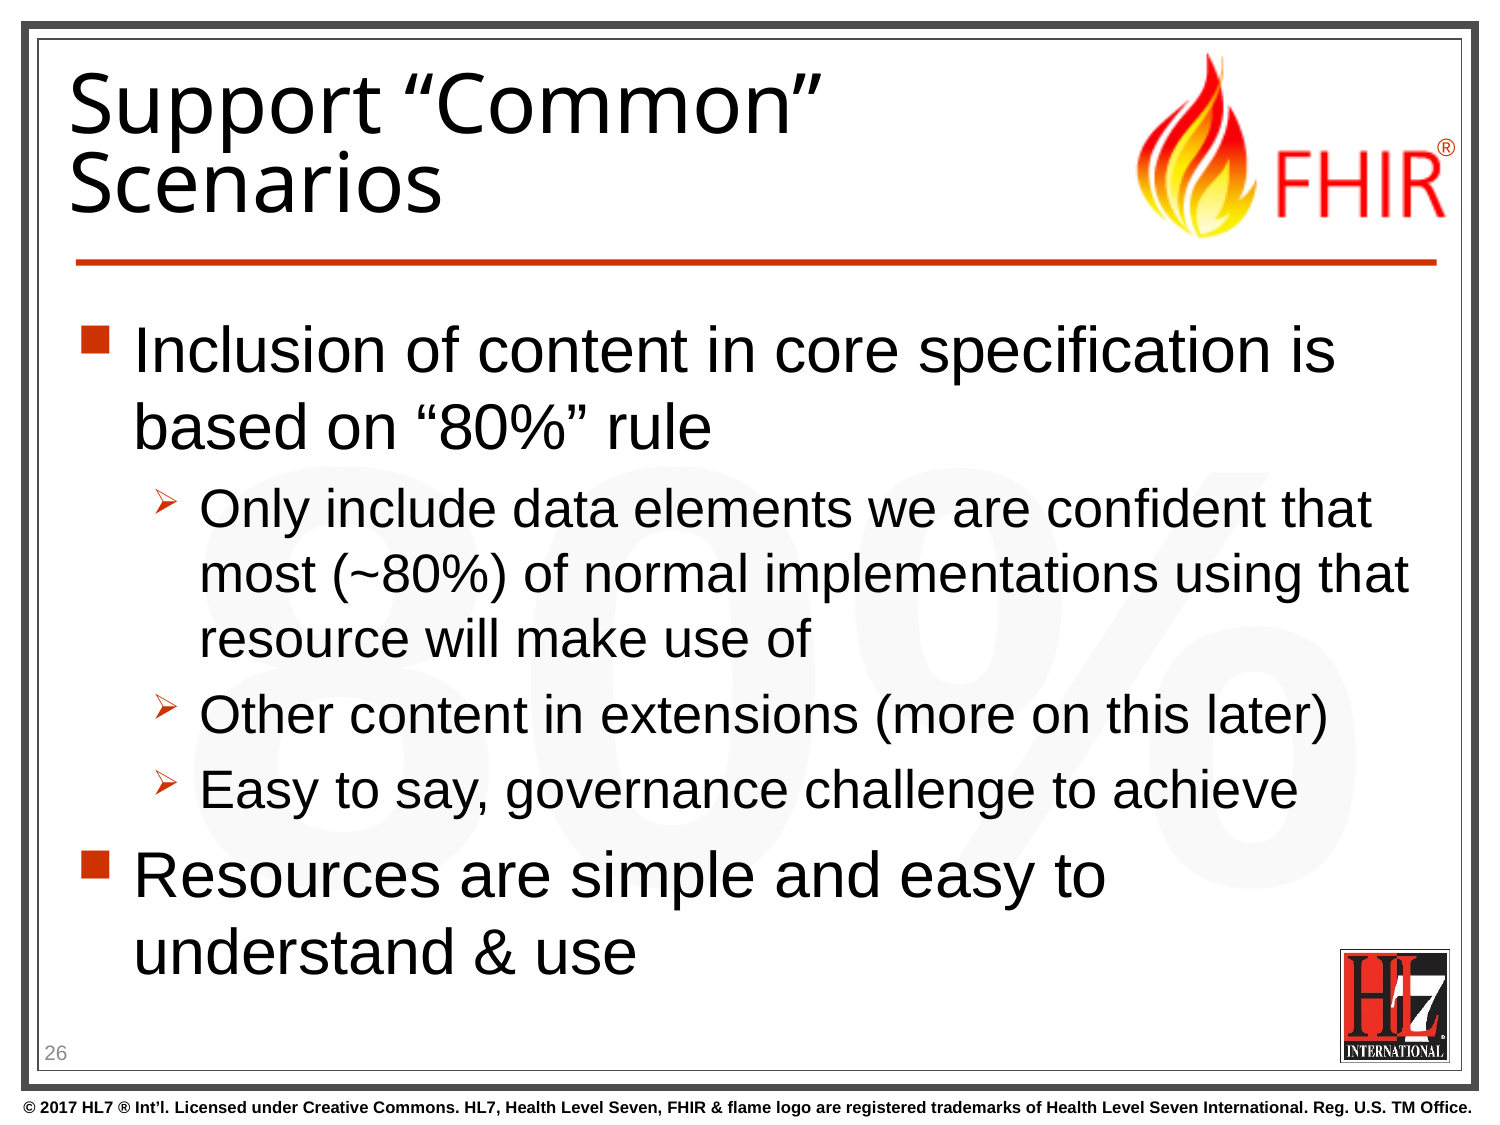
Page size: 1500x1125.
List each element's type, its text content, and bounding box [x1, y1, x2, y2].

picture [1340, 1012, 1450, 1063]
slide_number 26 [29, 1034, 148, 1071]
text_box 80% [64, 278, 1483, 1012]
picture [1124, 42, 1458, 249]
title Support “Common” Scenarios [53, 54, 1128, 244]
list Inclusion of content in core specification is based on “80%” rule Only include data elements we are confident that most (~80%) of normal implementations using that resource will make use of Other content in extensions (more on this later) Easy to say, governance challenge to achieve Resources are simple and easy to understand & use [62, 299, 1438, 1059]
